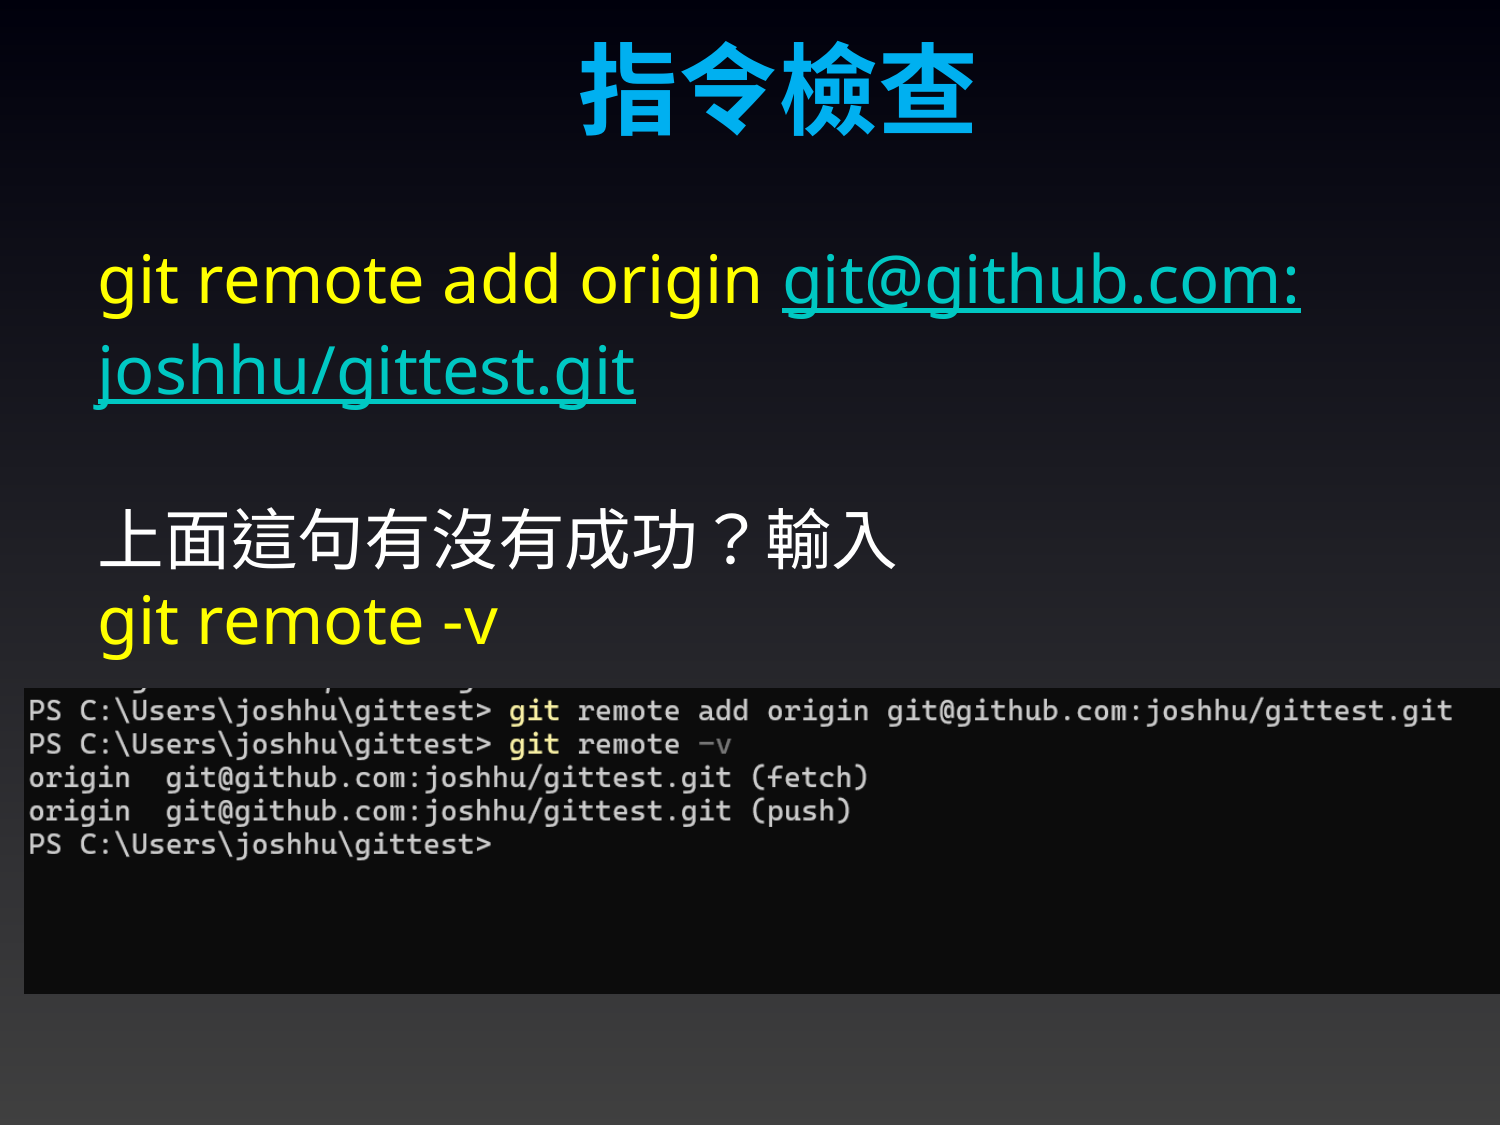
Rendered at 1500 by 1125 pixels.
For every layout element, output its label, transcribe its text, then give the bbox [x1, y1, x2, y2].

text_box git remote add origin git@github.com:joshhu/gittest.git 上面這句有沒有成功？輸入 git remote -v [83, 229, 1489, 666]
text_box 指令檢查 [564, 0, 1084, 163]
picture [23, 688, 1500, 994]
